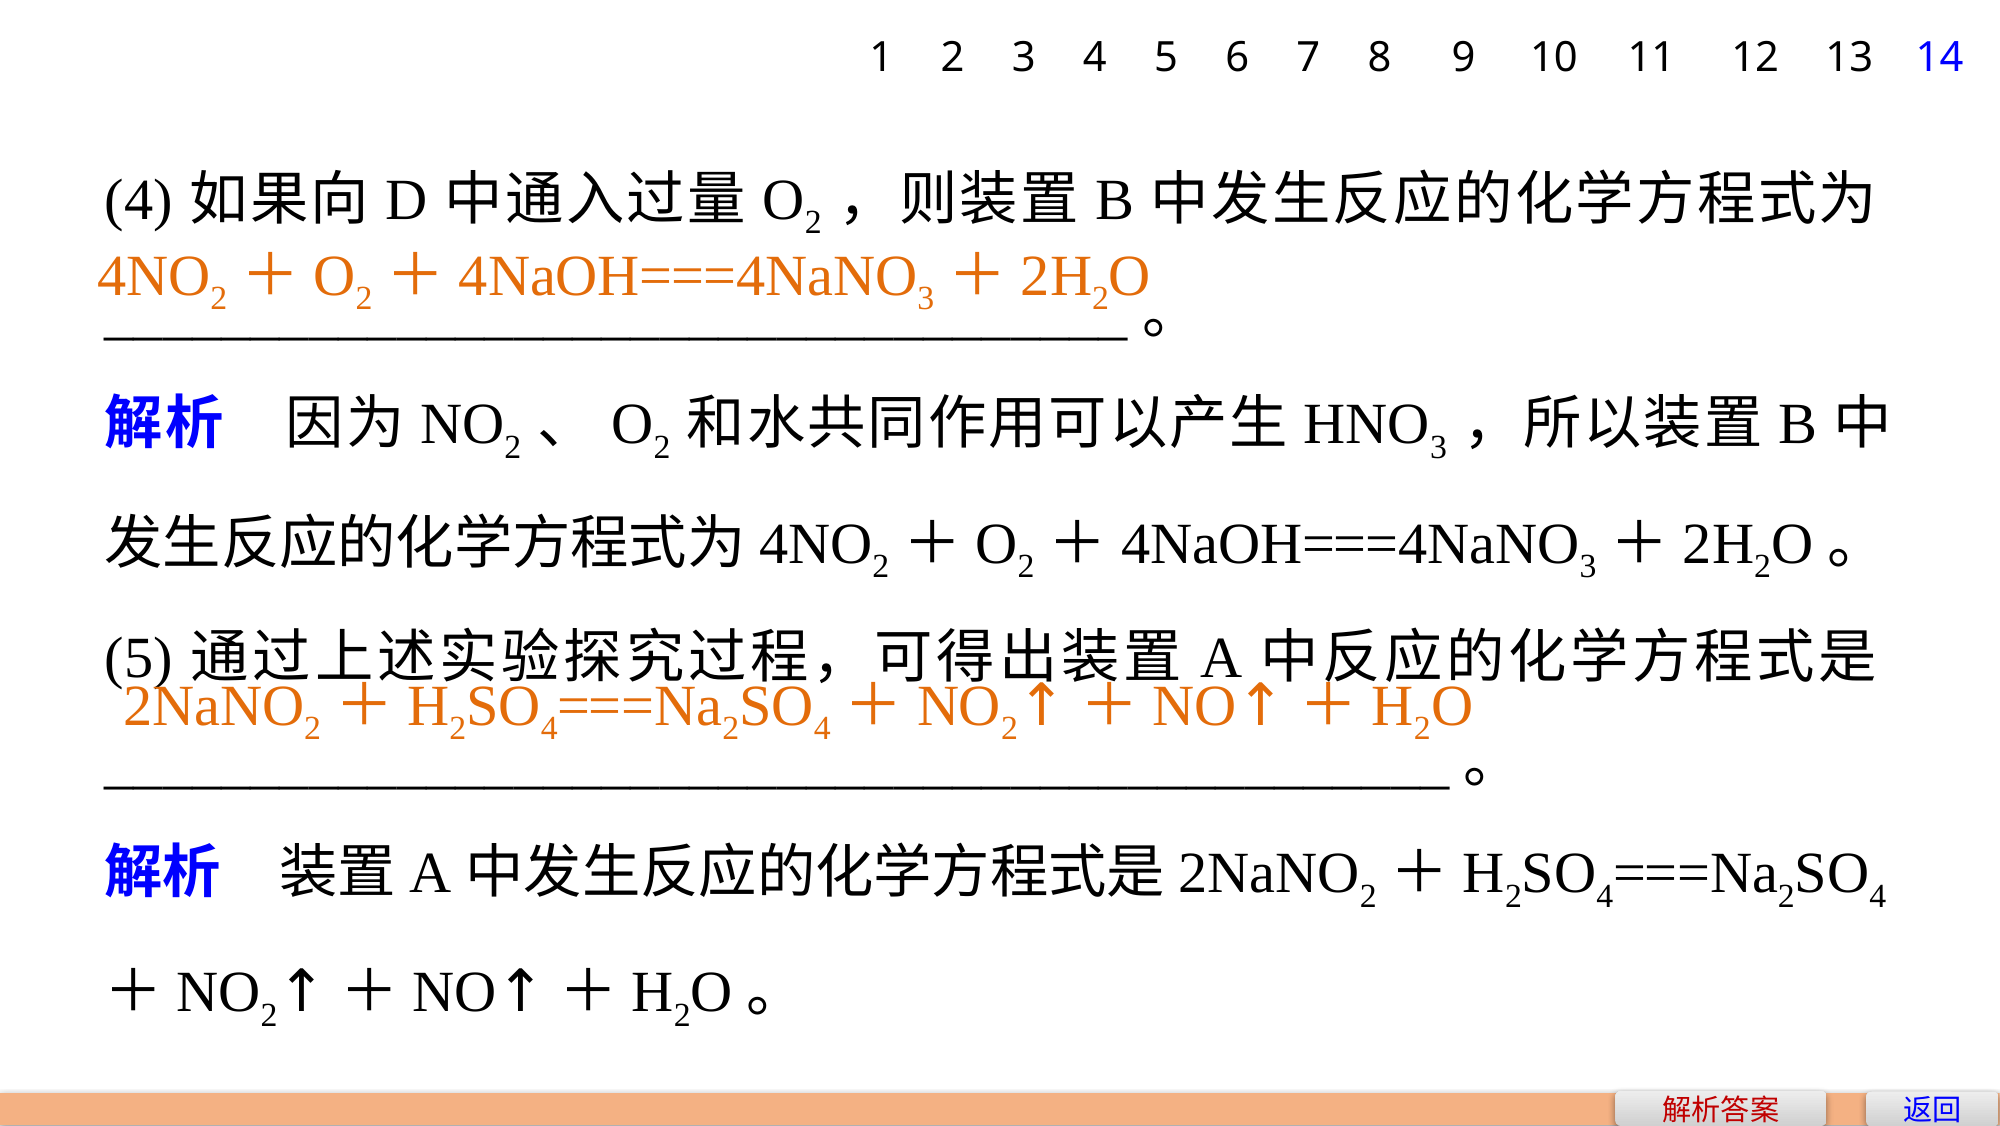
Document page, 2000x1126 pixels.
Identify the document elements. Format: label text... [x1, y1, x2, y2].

text_box 8 [1352, 7, 1412, 102]
text_box 13 [1811, 7, 1894, 102]
text_box [0, 1092, 1612, 1126]
text_box 7 [1281, 7, 1341, 102]
text_box 12 [1707, 7, 1800, 102]
text_box 1 [854, 7, 914, 102]
text_box 5 [1139, 7, 1199, 102]
text_box 6 [1210, 7, 1270, 102]
text_box 10 [1507, 7, 1599, 102]
text_box (4)如果向D中通入过量O2，则装置B中发生反应的化学方程式为___________________________________。 解析 因为NO2、O2和水共同作用可以产生HNO3，所以装置B中发生反应的化学方程式为4NO2＋O2＋4NaOH===4NaNO3＋2H2O。 (5)通过上述实验探究过程，可得出装置A中反应的化学方程式是______________________________________________。 解析 装置A中发生反应的化学方程式是2NaNO2＋H2SO4===Na2SO4＋NO2↑＋NO↑＋H2O。 [89, 113, 1907, 1041]
text_box 2NaNO2＋H2SO4===Na2SO4＋NO2↑＋NO↑＋H2O [108, 619, 1572, 754]
text_box 2 [925, 7, 985, 102]
text_box 11 [1610, 7, 1696, 102]
text_box 解析答案 [1614, 1089, 1828, 1126]
text_box 14 [1905, 7, 1984, 102]
text_box 4NO2＋O2＋4NaOH===4NaNO3＋2H2O [82, 229, 1166, 325]
text_box 3 [996, 7, 1056, 102]
text_box [1828, 1092, 1864, 1126]
text_box 4 [1067, 7, 1127, 102]
text_box 9 [1423, 7, 1496, 102]
text_box 返回 [1865, 1090, 2000, 1126]
